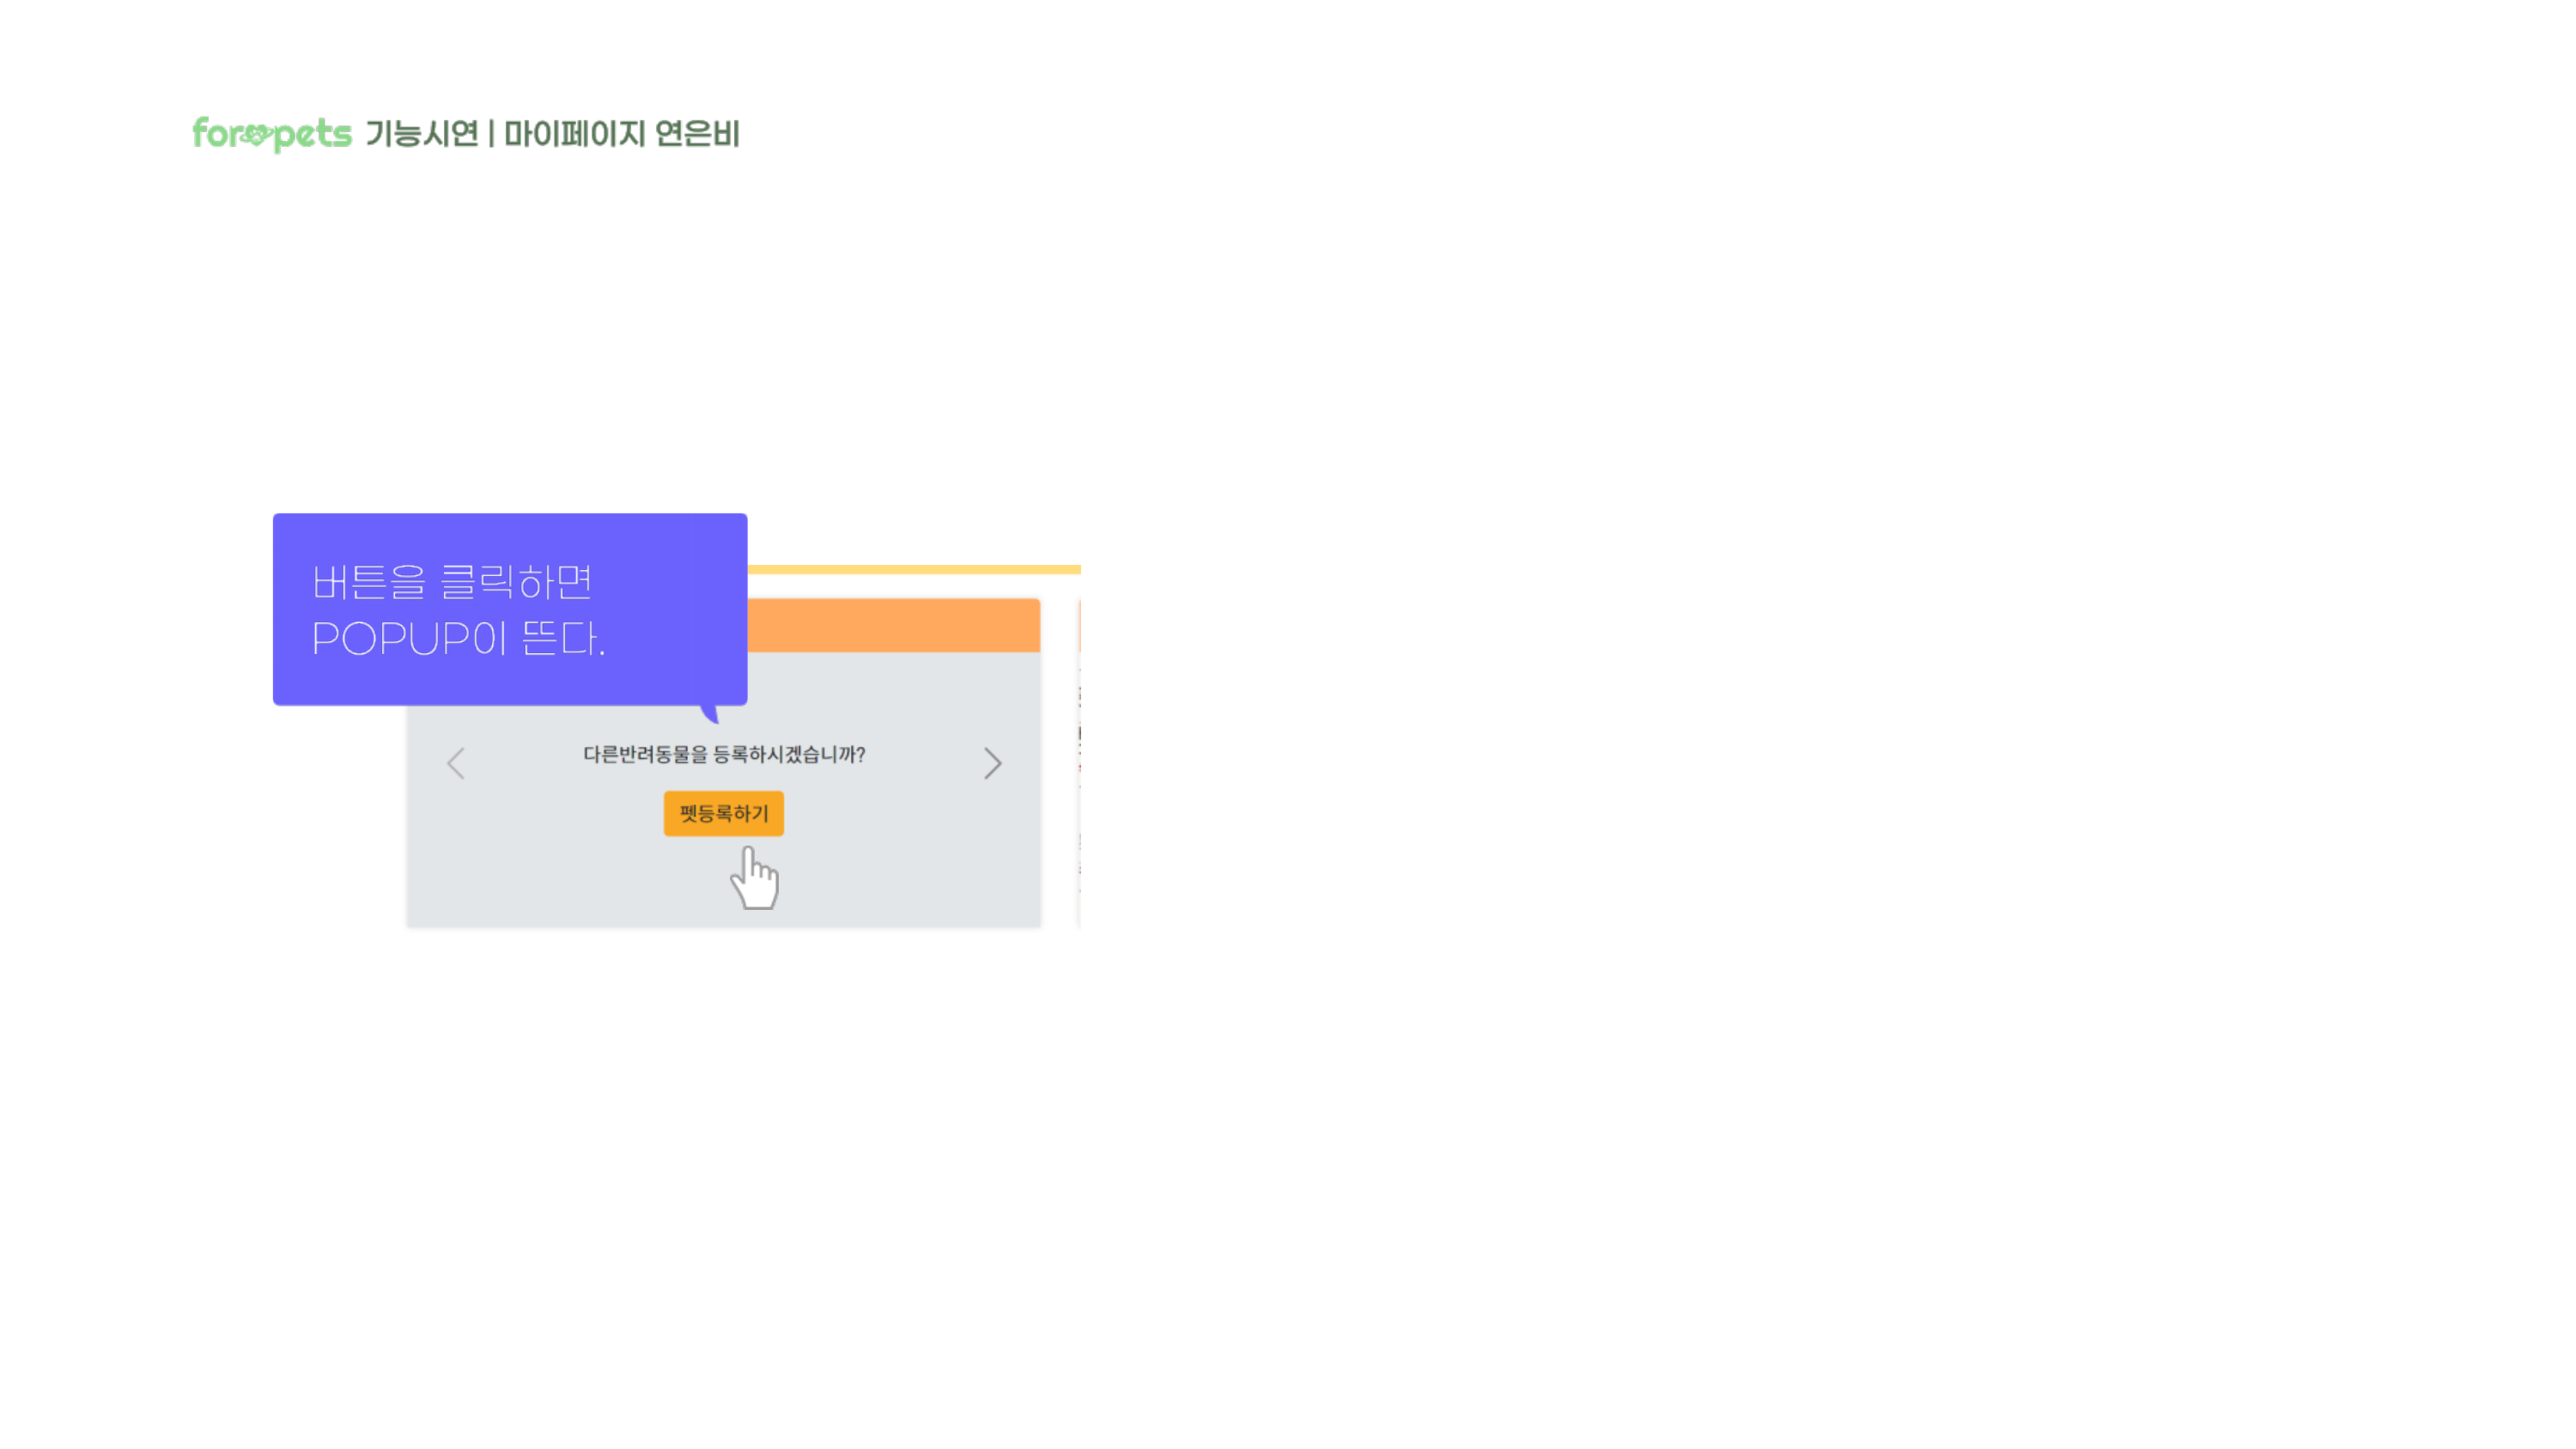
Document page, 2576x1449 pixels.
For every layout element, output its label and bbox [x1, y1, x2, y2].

picture [300, 551, 629, 676]
text_box [271, 512, 748, 724]
picture [360, 112, 755, 162]
text_box [191, 114, 353, 156]
text_box [380, 565, 1081, 979]
text_box [730, 846, 779, 910]
